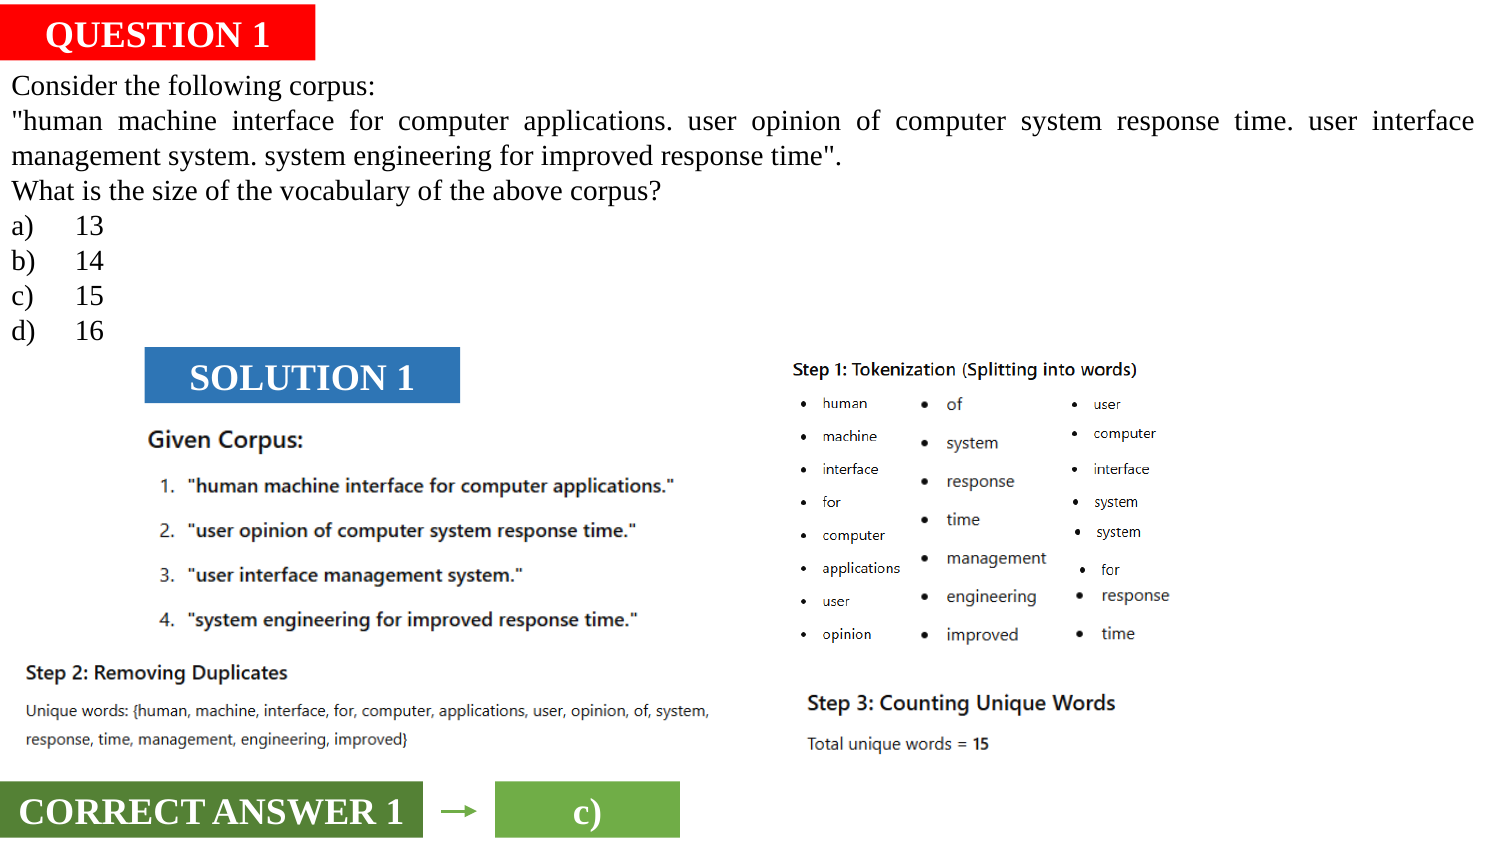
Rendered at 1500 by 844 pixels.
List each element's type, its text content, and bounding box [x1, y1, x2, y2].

picture [136, 421, 688, 640]
picture [797, 684, 1129, 764]
picture [13, 651, 723, 764]
text_box SOLUTION 1 [144, 347, 461, 404]
text_box c) [495, 781, 680, 838]
text_box CORRECT ANSWER 1 [0, 781, 423, 838]
text_box QUESTION 1 [0, 4, 316, 60]
text_box Consider the following corpus: "human machine interface for computer applications. user opinion of computer system response time. user interface management system. system engineering for improved response time". What is the size of the vocabulary of the above corpus? 13 14 15 16 [0, 60, 1488, 352]
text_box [782, 354, 1209, 650]
